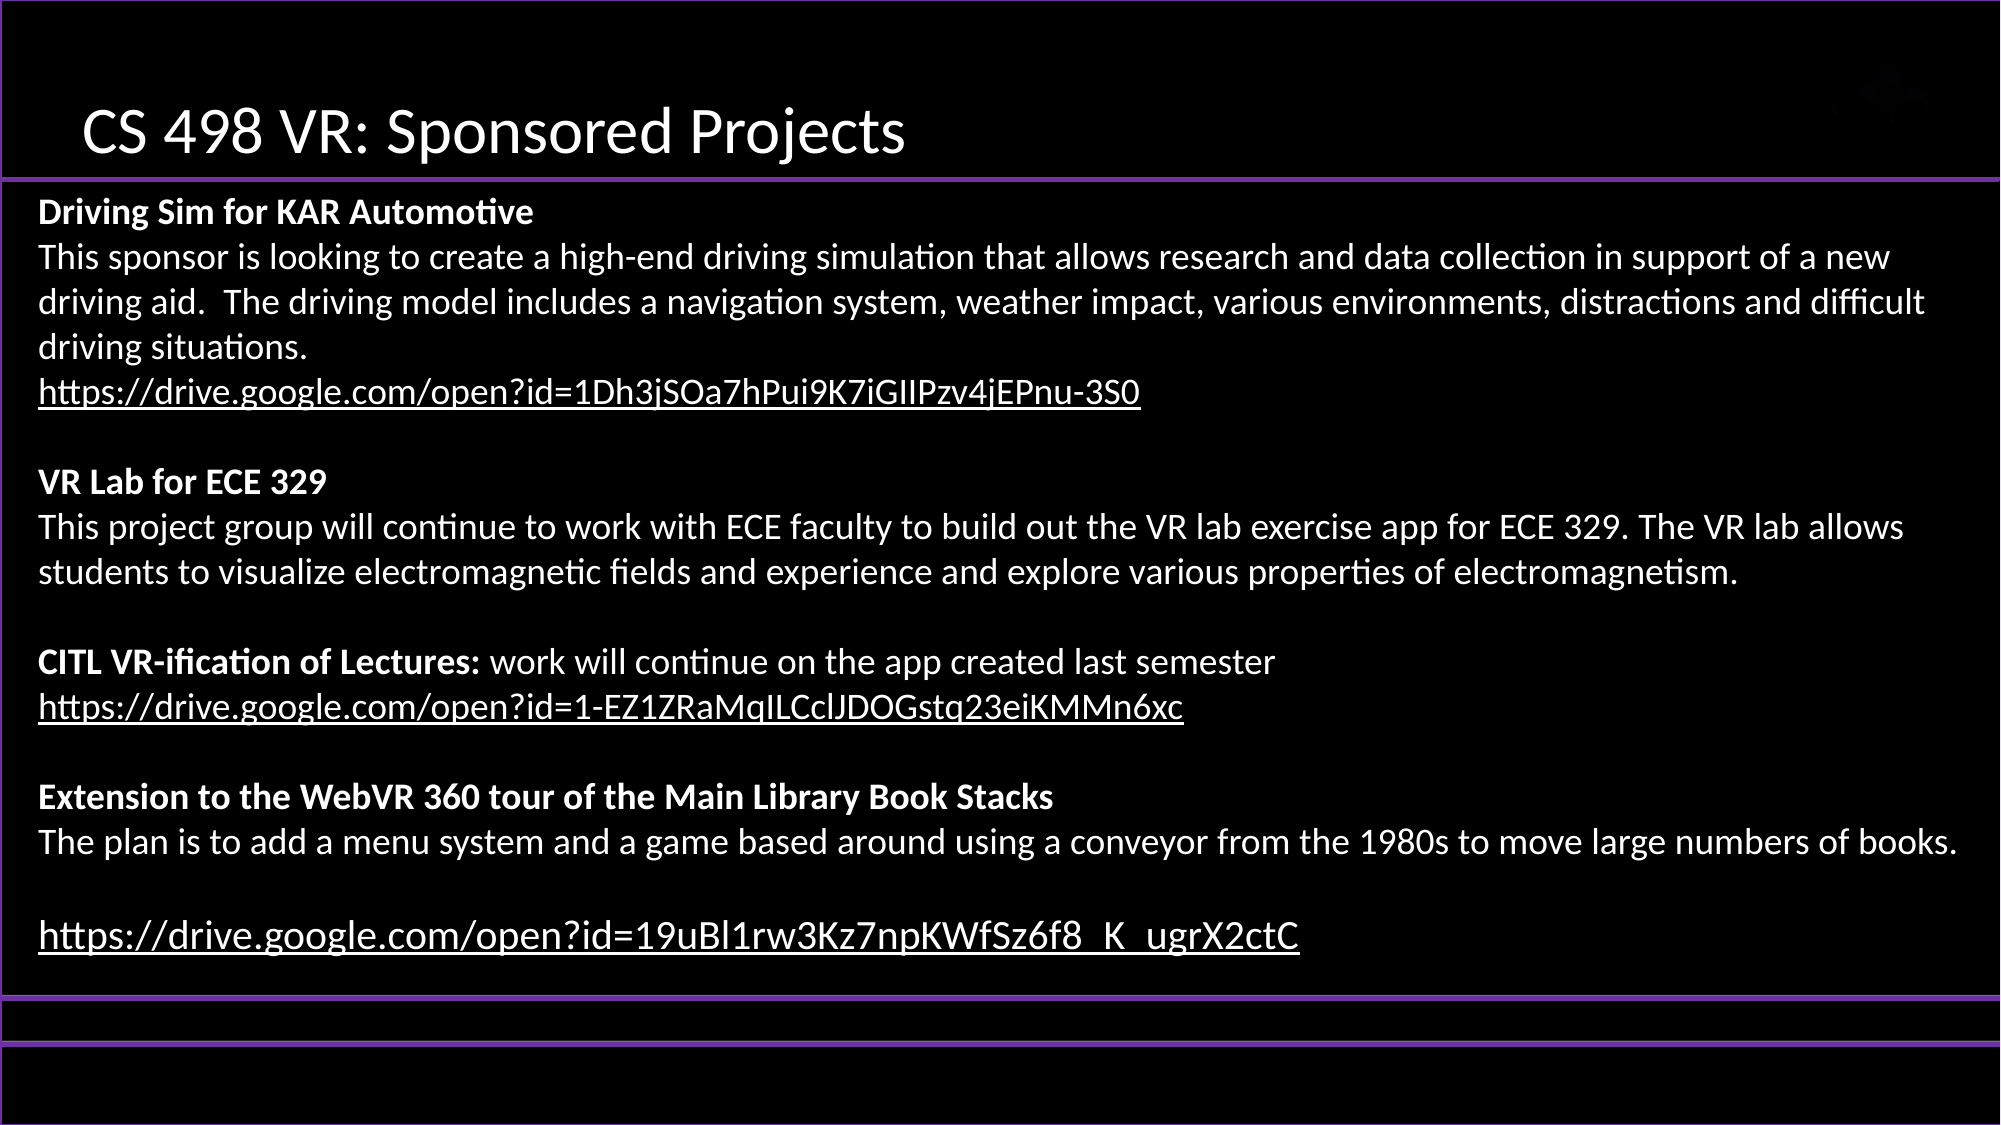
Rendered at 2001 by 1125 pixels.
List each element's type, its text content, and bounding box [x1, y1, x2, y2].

text_box CS 498 VR: Sponsored Projects [67, 39, 1814, 175]
text_box Driving Sim for KAR Automotive This sponsor is looking to create a high-end driving simulation that allows research and data collection in support of a new driving aid. The driving model includes a navigation system, weather impact, various environments, distractions and difficult driving situations. https://drive.google.com/open?id=1Dh3jSOa7hPui9K7iGIIPzv4jEPnu-3S0 VR Lab for ECE 329 This project group will continue to work with ECE faculty to build out the VR lab exercise app for ECE 329. The VR lab allows students to visualize electromagnetic fields and experience and explore various properties of electromagnetism. CITL VR-ification of Lectures: work will continue on the app created last semester https://drive.google.com/open?id=1-EZ1ZRaMqILCclJDOGstq23eiKMMn6xc Extension to the WebVR 360 tour of the Main Library Book Stacks The plan is to add a menu system and a game based around using a conveyor from the 1980s to move large numbers of books. https://drive.google.com/open?id=19uBl1rw3Kz7npKWfSz6f8_K_ugrX2ctC [23, 179, 1977, 965]
picture [0, 0, 2001, 1125]
